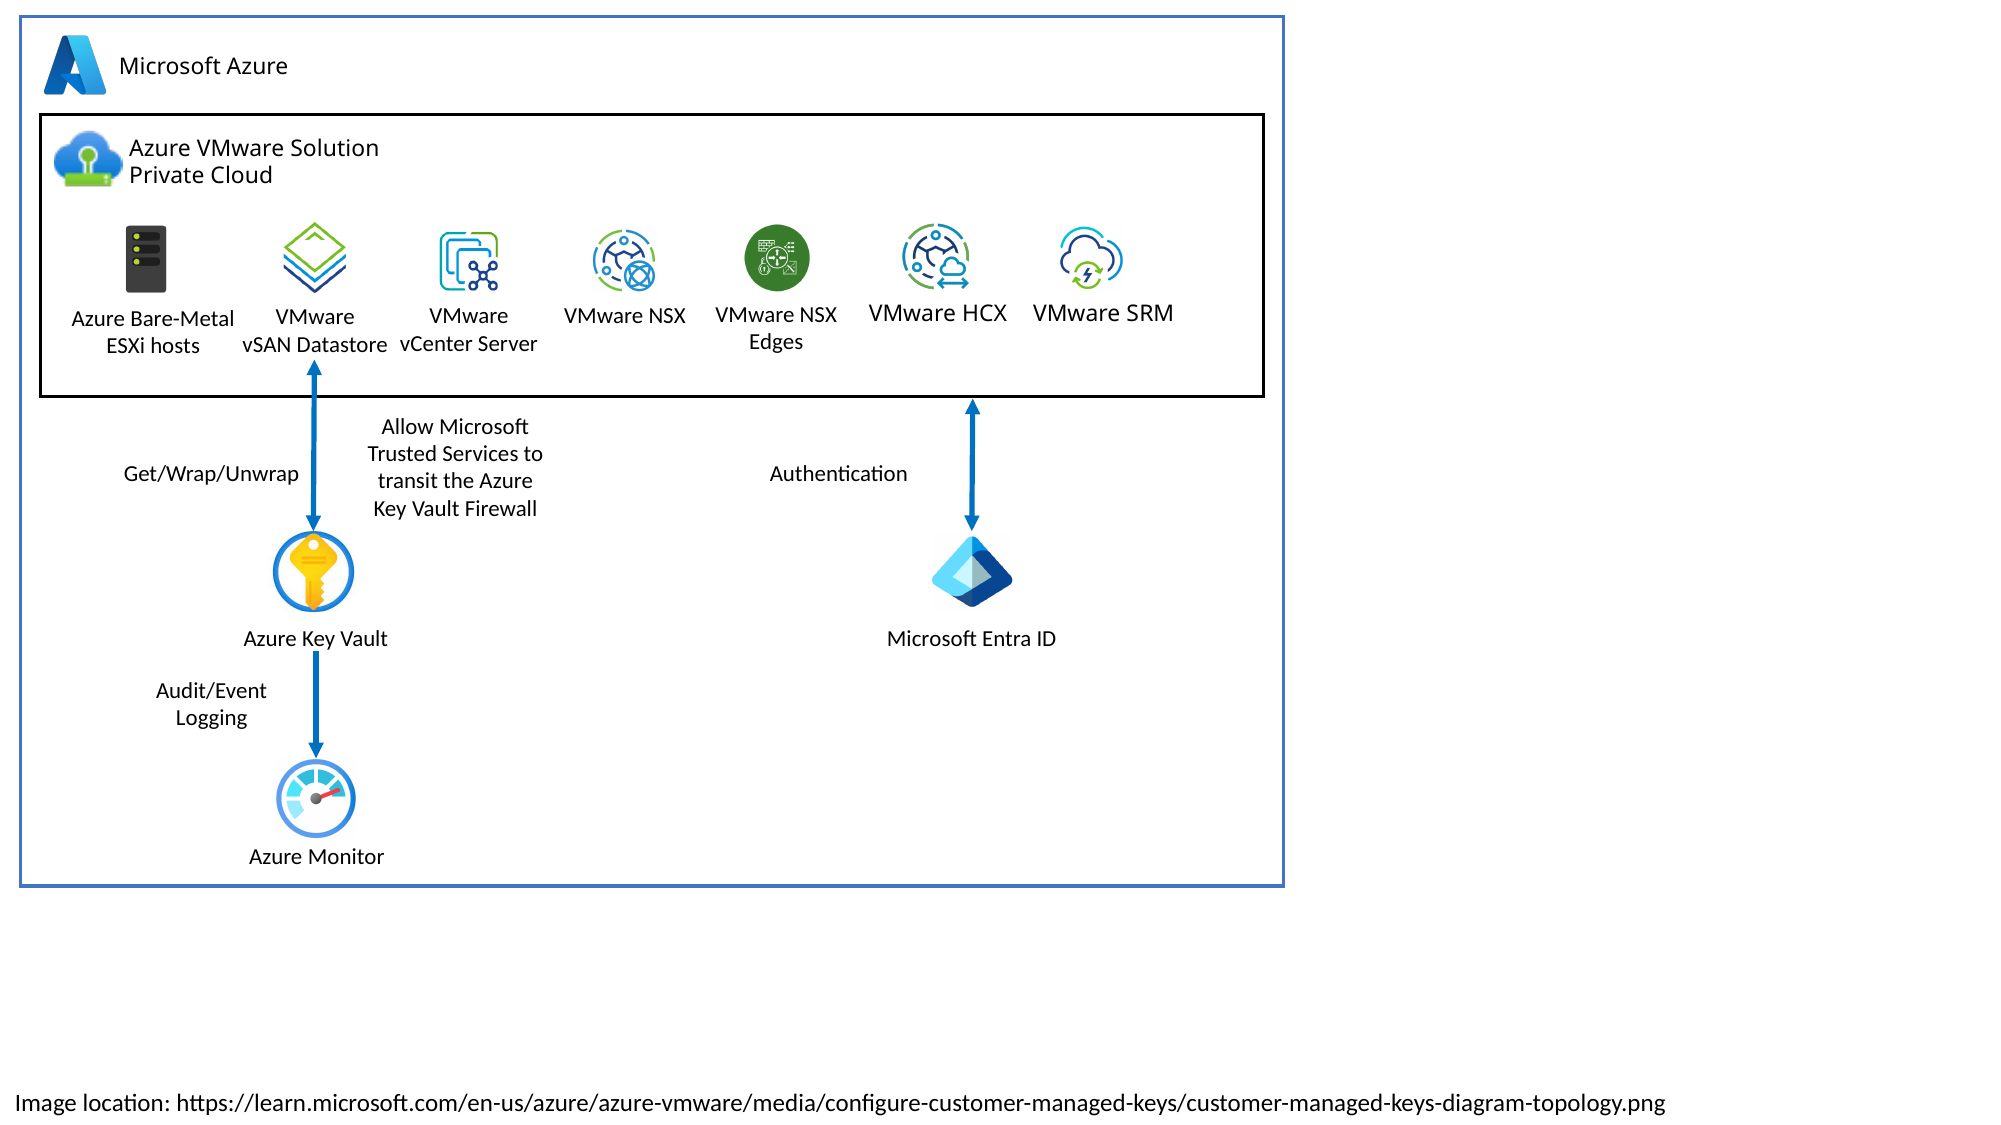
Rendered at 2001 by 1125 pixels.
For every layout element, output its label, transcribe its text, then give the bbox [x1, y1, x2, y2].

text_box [20, 16, 1284, 887]
text_box Image location: https://learn.microsoft.com/en-us/azure/azure-vmware/media/configure-customer-managed-keys/customer-managed-keys-diagram-topology.png [0, 1079, 1745, 1125]
